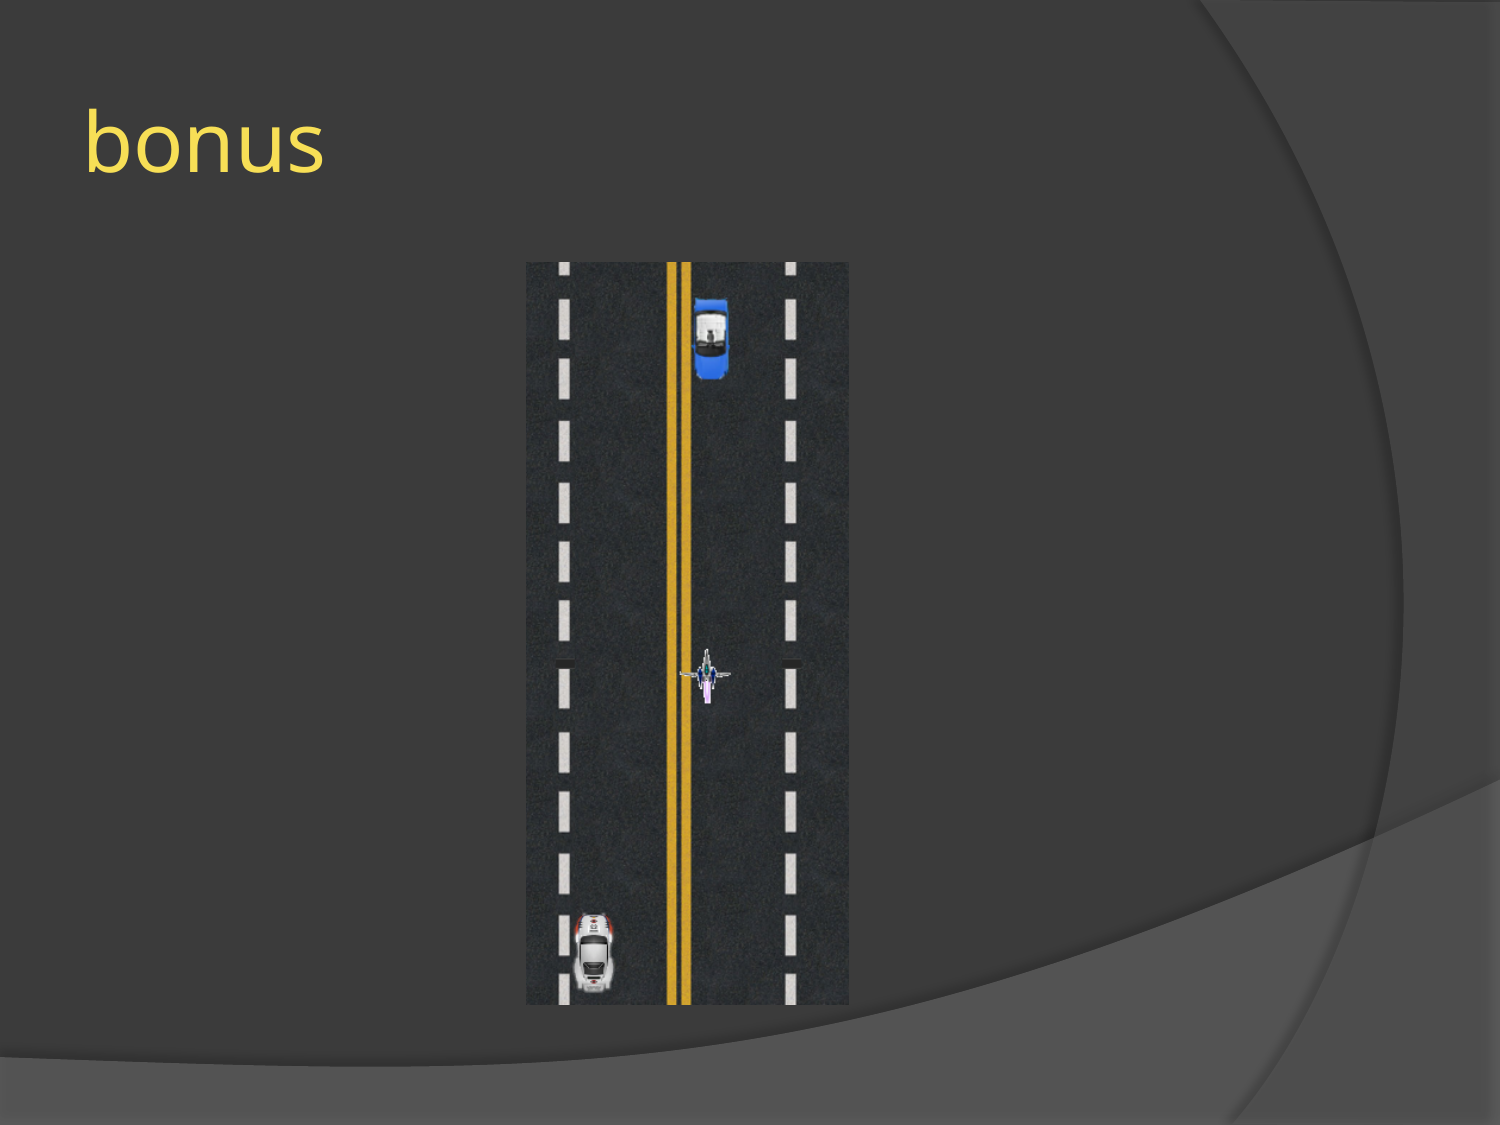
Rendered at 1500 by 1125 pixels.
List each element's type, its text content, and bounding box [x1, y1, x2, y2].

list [526, 262, 849, 1006]
title bonus [75, 45, 1300, 233]
